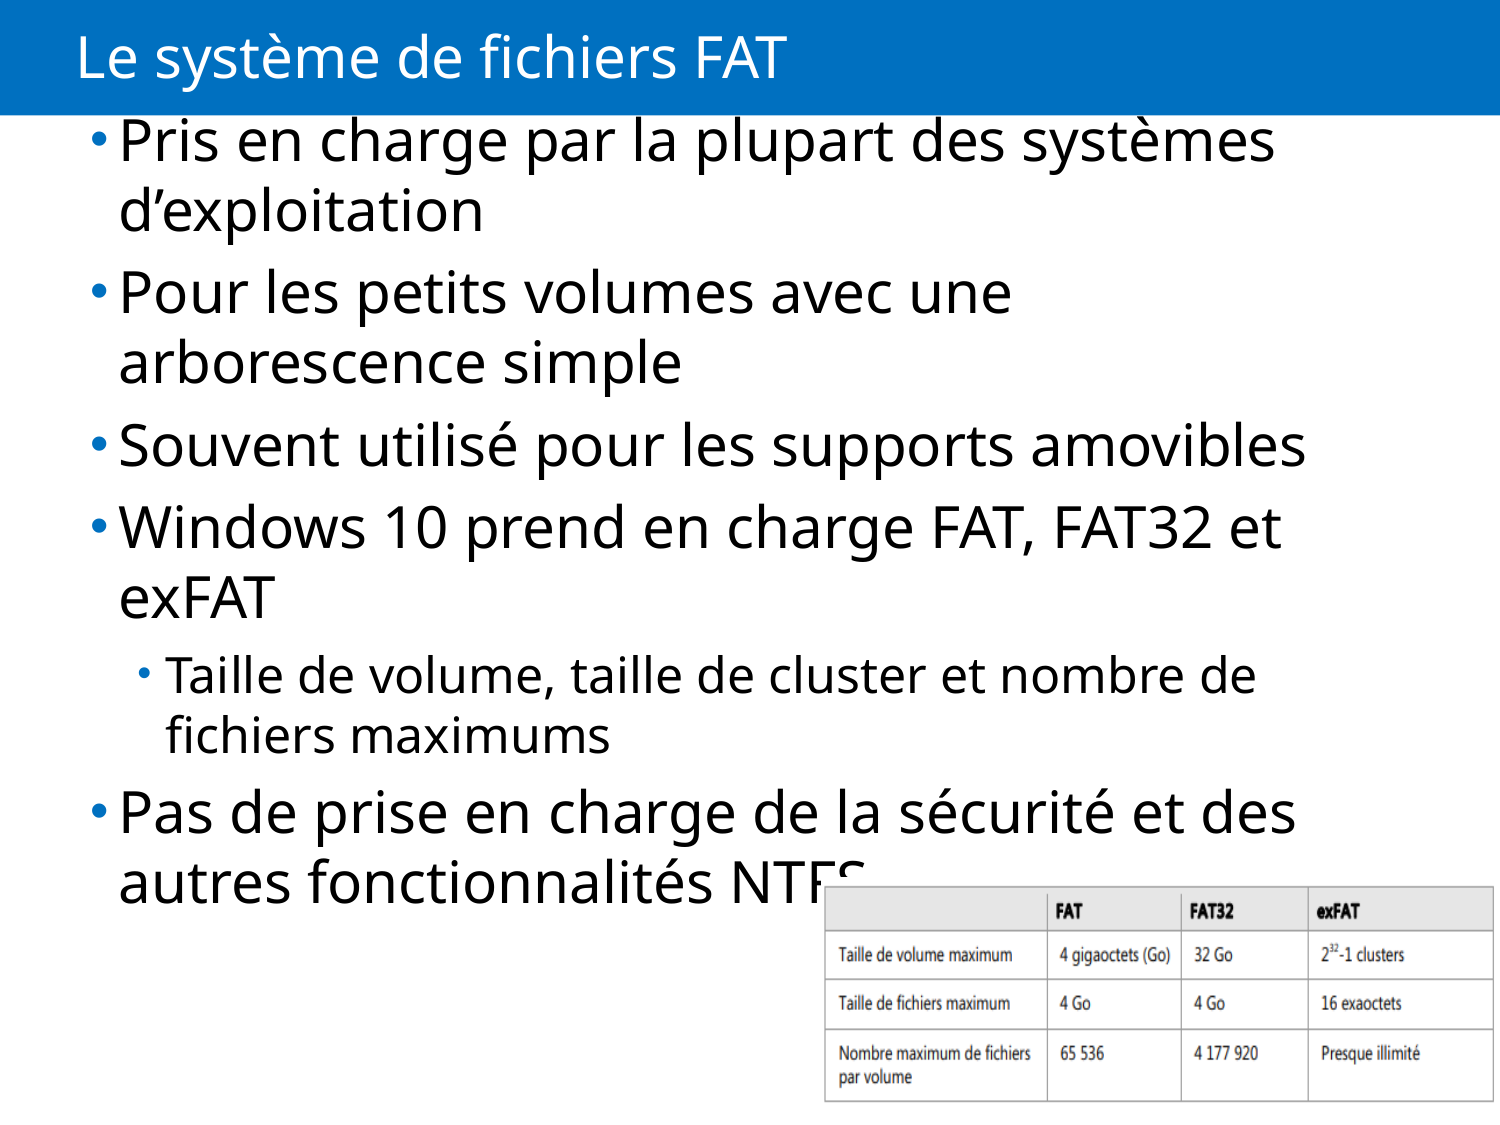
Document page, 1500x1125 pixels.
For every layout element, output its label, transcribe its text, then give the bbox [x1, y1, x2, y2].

picture [821, 877, 1500, 1108]
text_box Pris en charge par la plupart des systèmes d’exploitation Pour les petits volumes avec une arborescence simple Souvent utilisé pour les supports amovibles Windows 10 prend en charge FAT, FAT32 et exFAT Taille de volume, taille de cluster et nombre de fichiers maximums Pas de prise en charge de la sécurité et des autres fonctionnalités NTFS [75, 95, 1408, 941]
title Le système de fichiers FAT [75, 0, 1351, 95]
